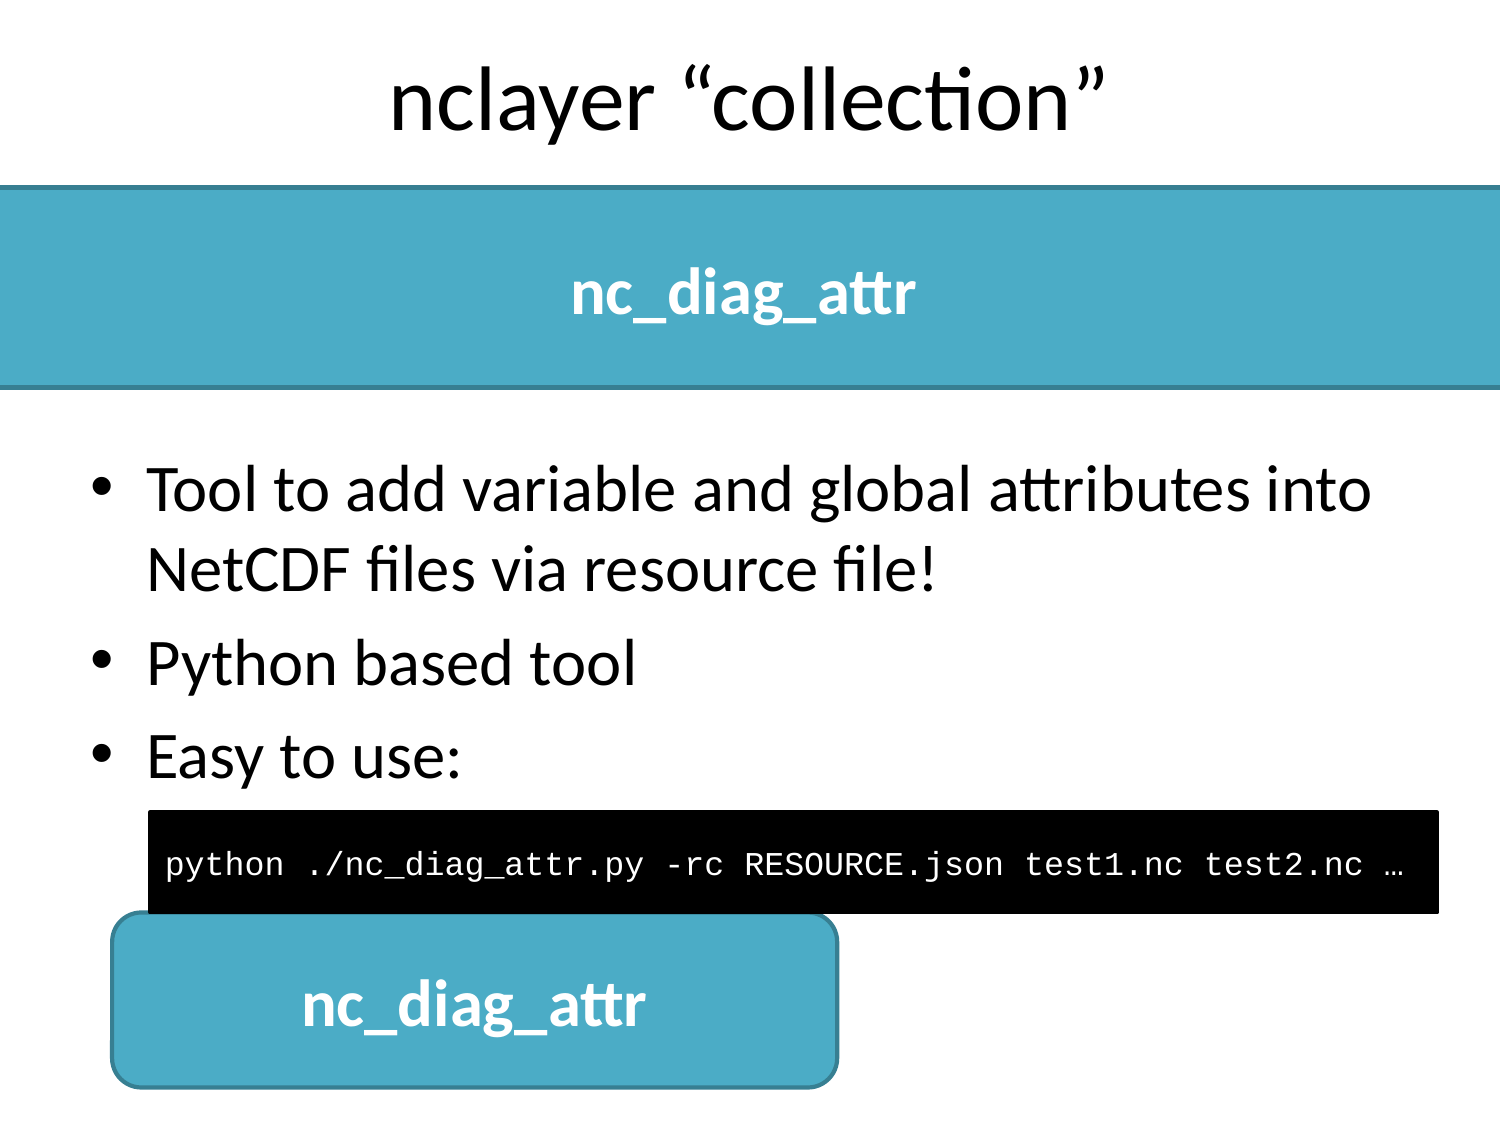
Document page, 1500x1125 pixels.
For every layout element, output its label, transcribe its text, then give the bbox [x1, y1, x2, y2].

text_box python ./nc_diag_attr.py -rc RESOURCE.json test1.nc test2.nc … [148, 810, 1439, 914]
text_box nc_diag_attr [0, 185, 1500, 390]
title nclayer “collection” [75, 0, 1425, 185]
list Tool to add variable and global attributes into NetCDF files via resource file! Python based tool Easy to use: [75, 437, 1425, 1038]
text_box nc_diag_attr [109, 910, 840, 1090]
